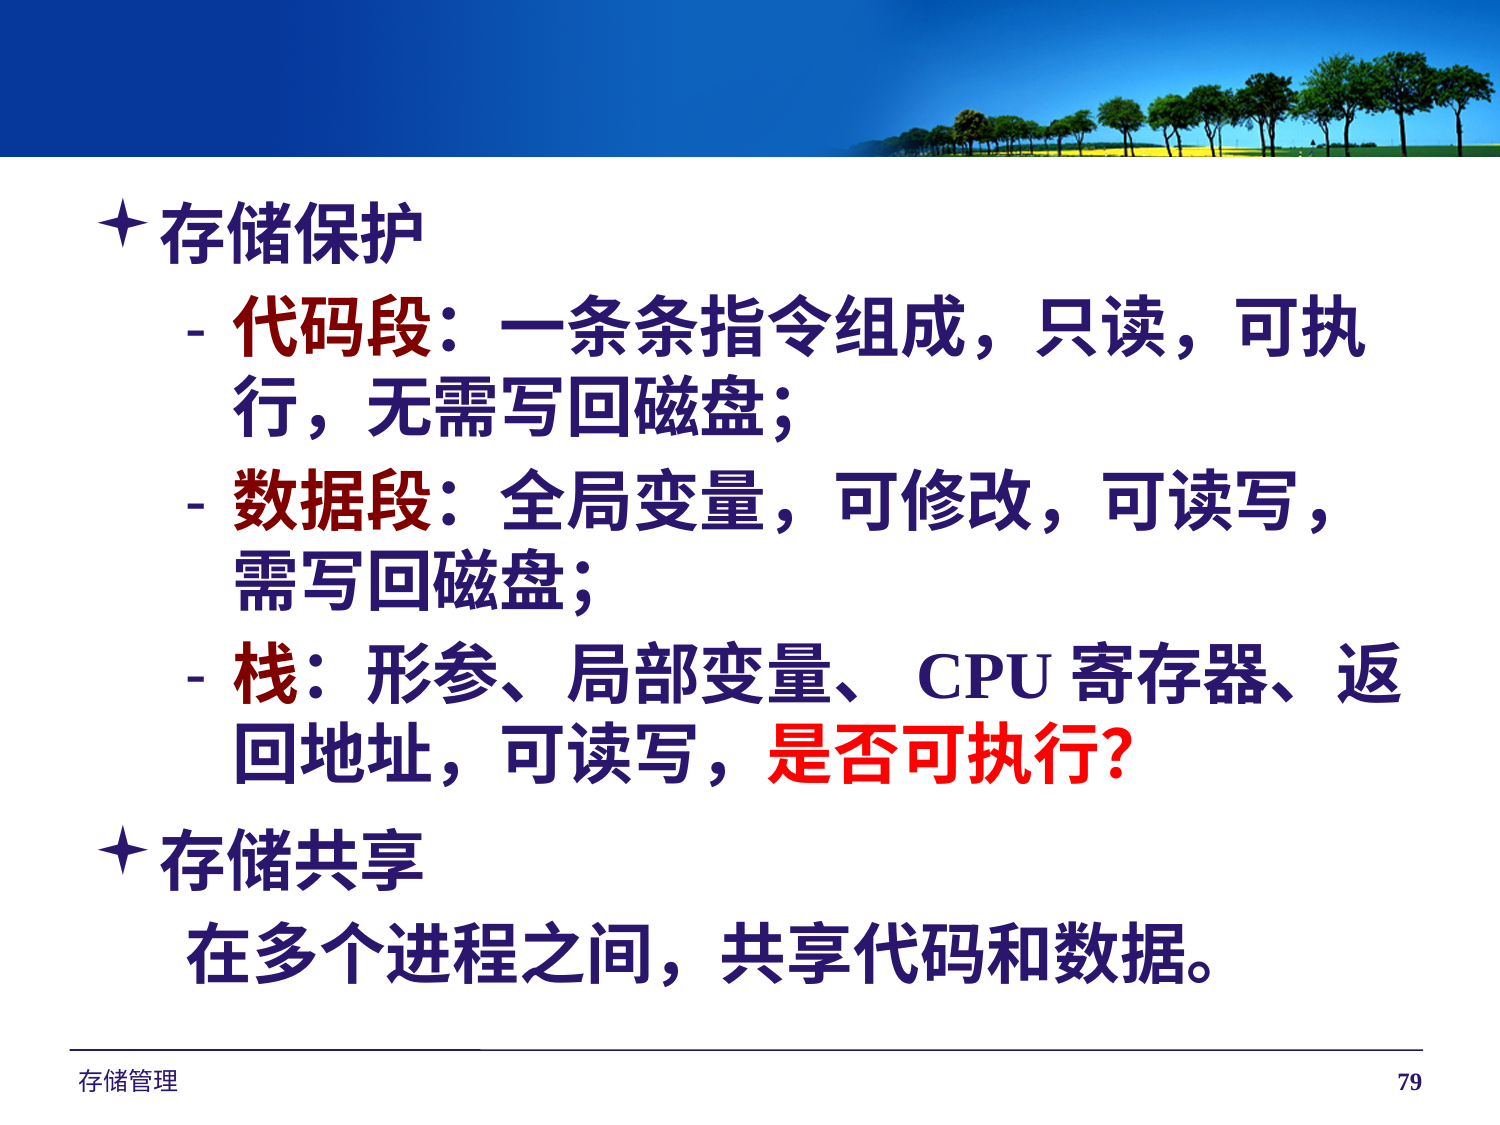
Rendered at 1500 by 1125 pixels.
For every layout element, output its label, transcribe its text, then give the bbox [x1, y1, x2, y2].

text_box 存储保护 代码段：一条条指令组成，只读，可执行，无需写回磁盘； 数据段：全局变量，可修改，可读写，需写回磁盘； 栈：形参、局部变量、CPU寄存器、返回地址，可读写，是否可执行？ 存储共享 在多个进程之间，共享代码和数据。 [78, 184, 1431, 999]
picture [0, 0, 1500, 157]
slide_number 存储管理 [63, 1057, 414, 1095]
footer 79 [962, 1057, 1438, 1095]
